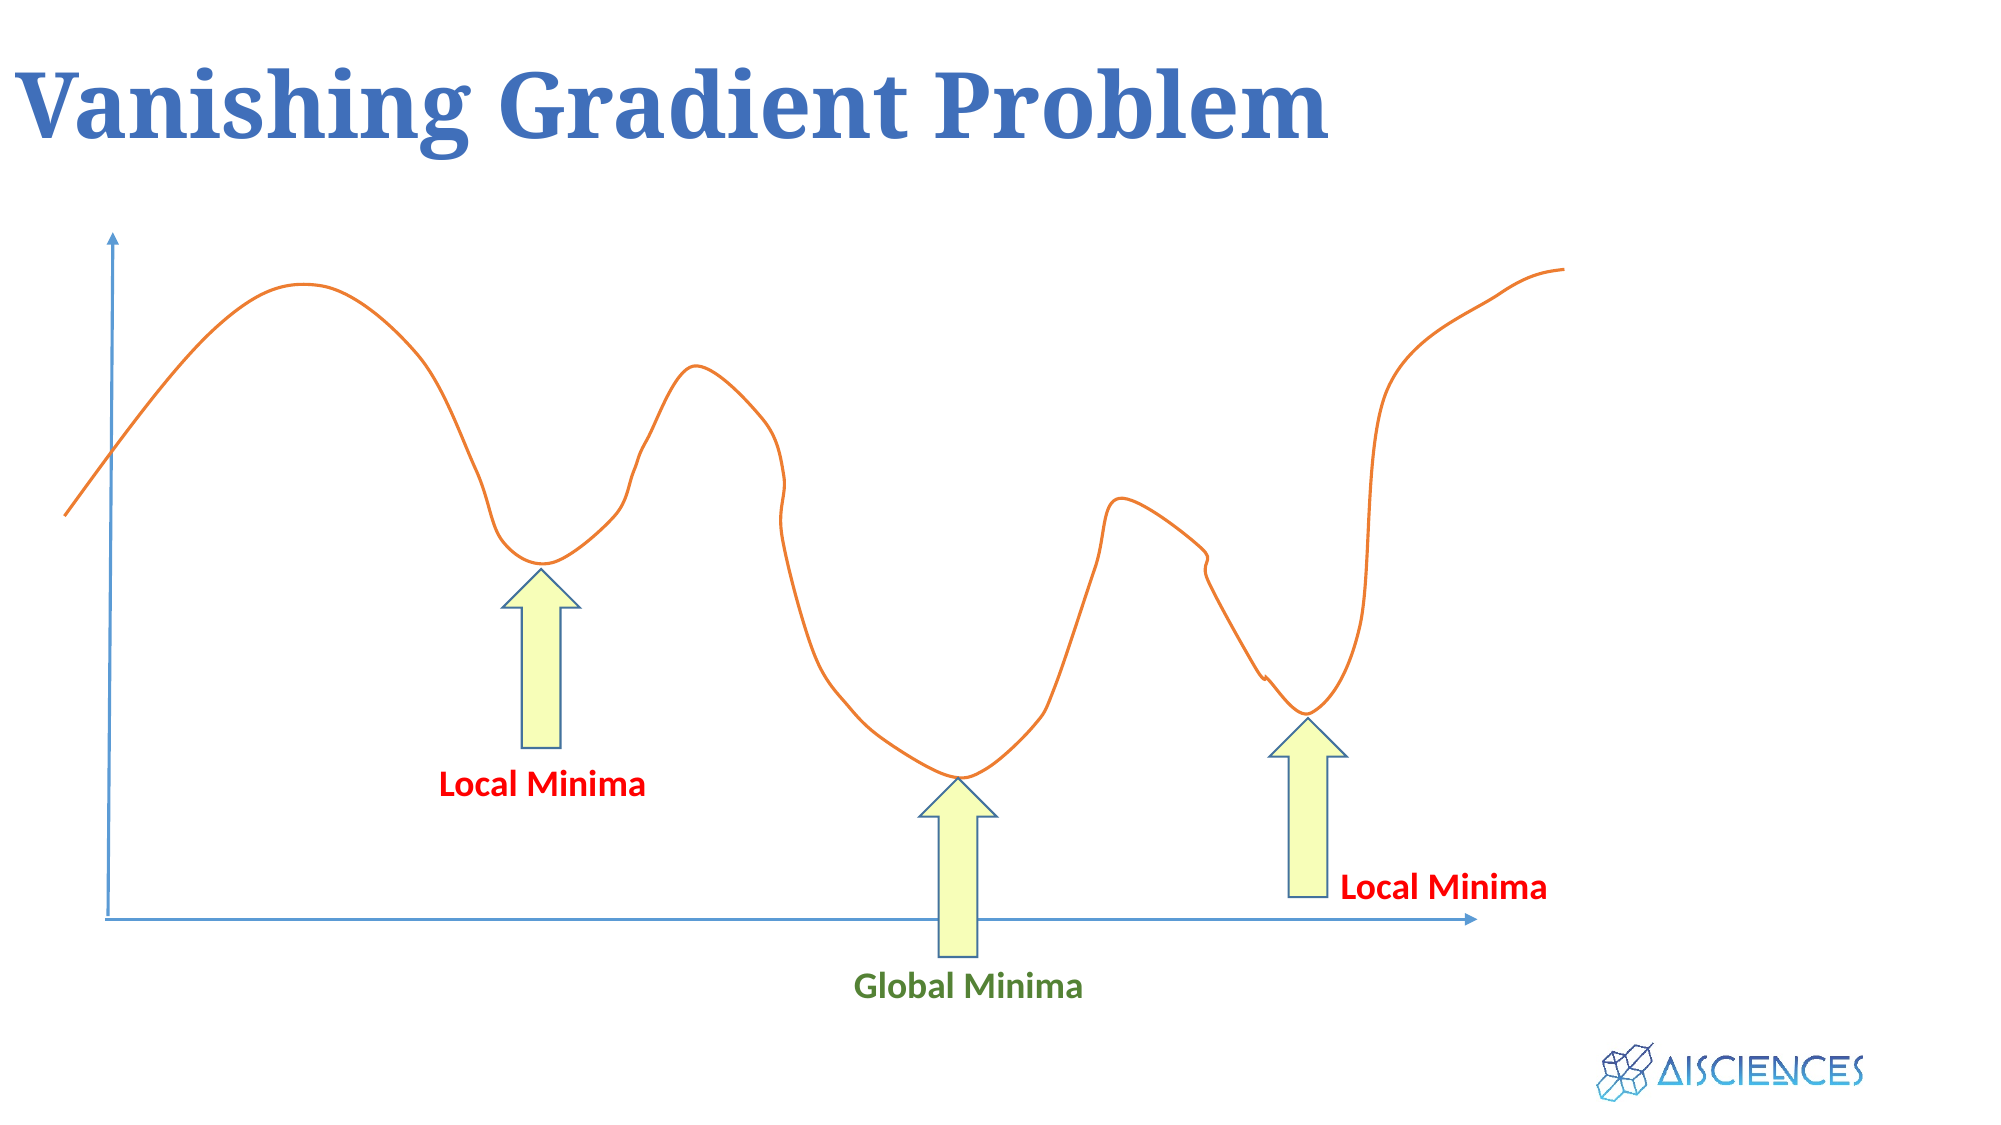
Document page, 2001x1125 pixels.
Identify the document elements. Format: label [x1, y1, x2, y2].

text_box [63, 232, 1565, 1014]
text_box [424, 752, 662, 812]
title [0, 0, 1725, 218]
picture [1596, 1042, 1863, 1102]
text_box [499, 567, 583, 750]
